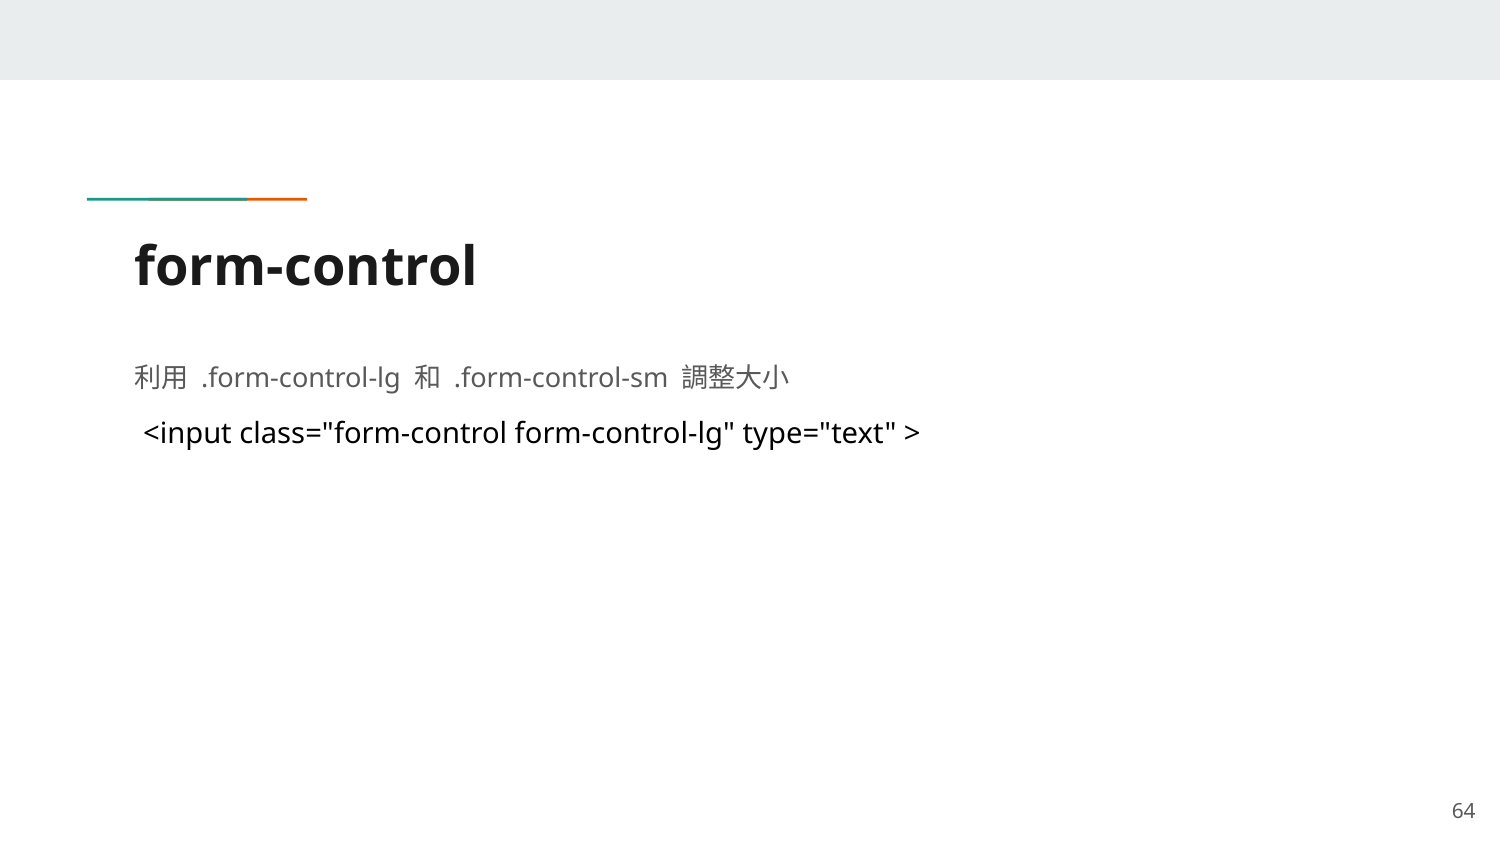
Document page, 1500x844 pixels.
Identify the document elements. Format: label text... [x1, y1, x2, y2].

slide_number ‹#› [1400, 779, 1491, 844]
text_box <input class="form-control form-control-lg" type="text" > [128, 399, 1390, 499]
title form-control [119, 216, 1381, 305]
list 利用 .form-control-lg 和 .form-control-sm 調整大小 [119, 341, 1381, 712]
